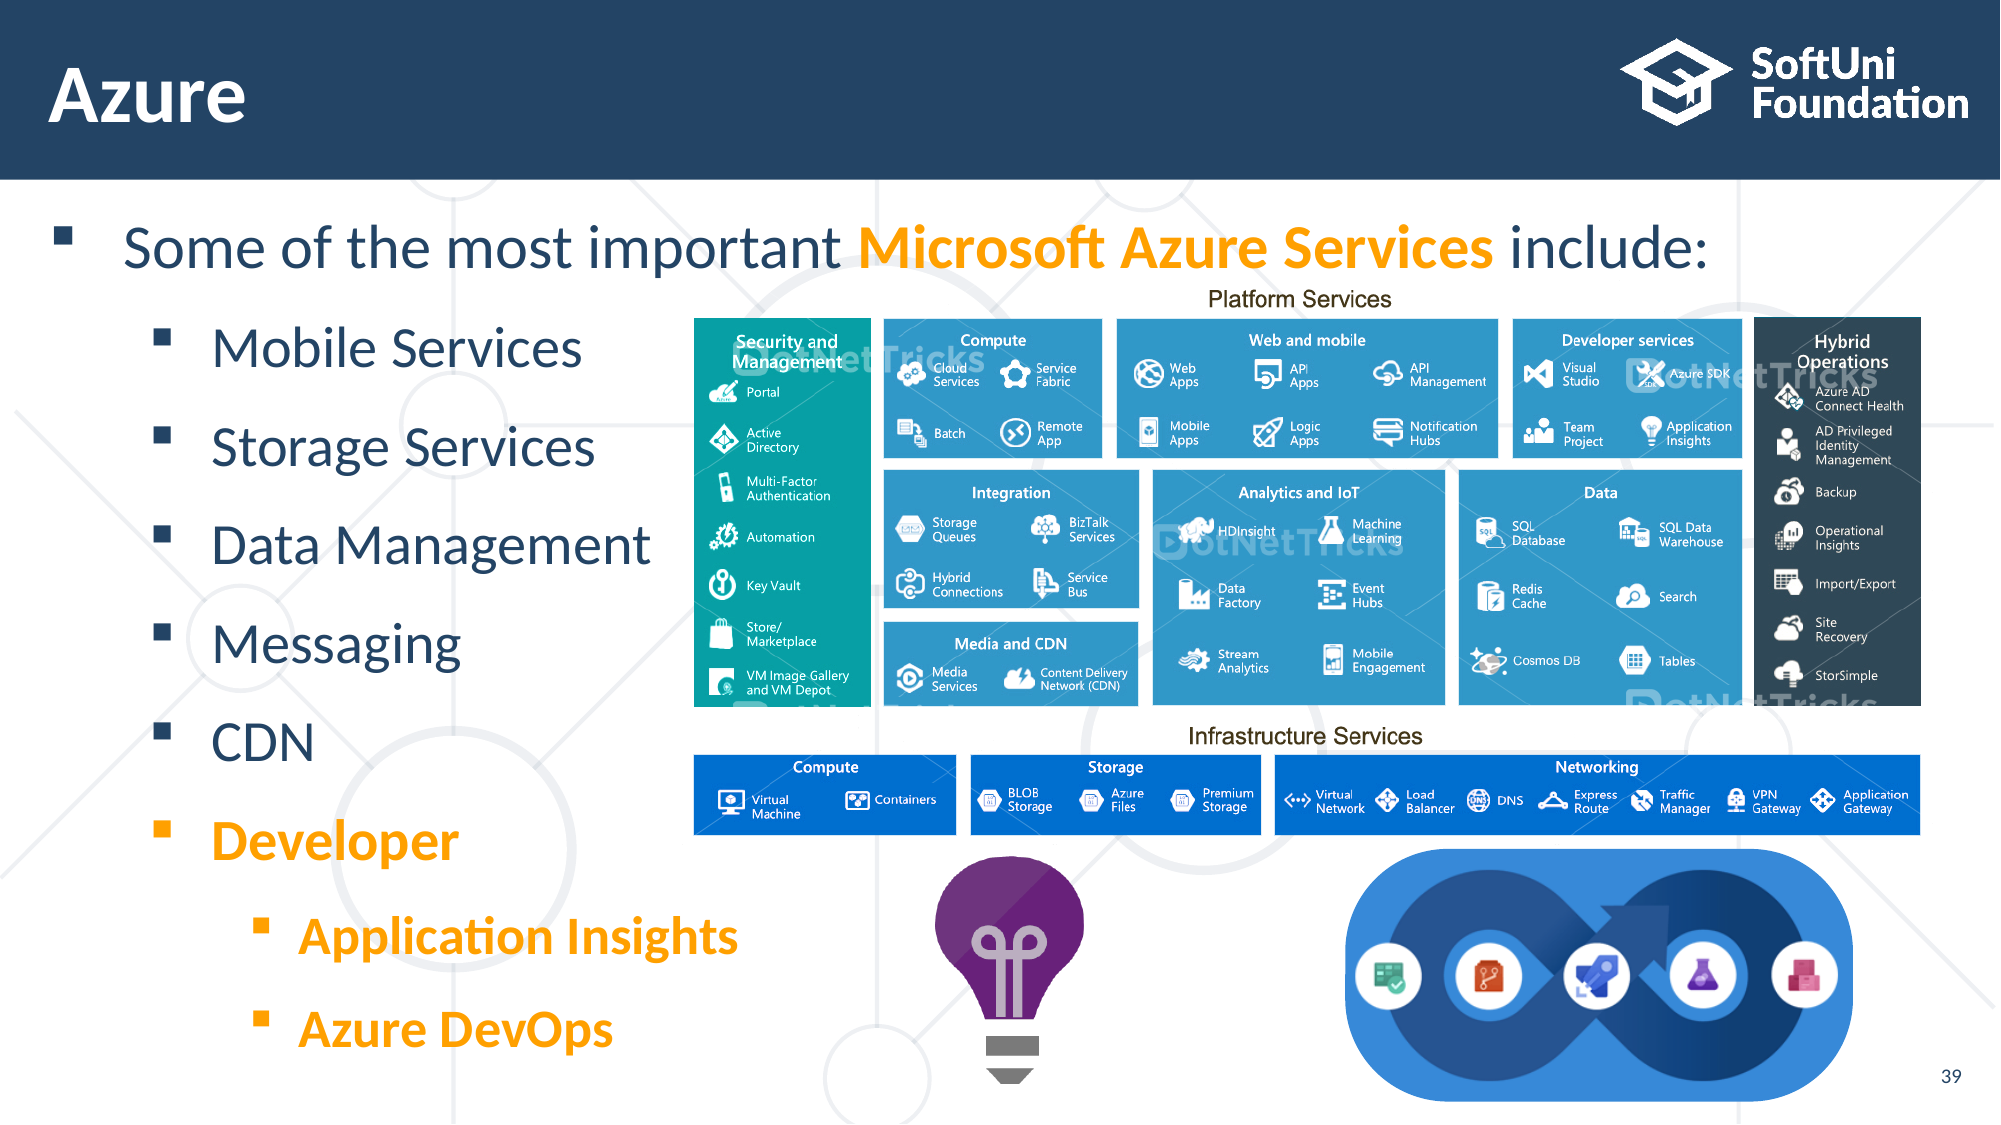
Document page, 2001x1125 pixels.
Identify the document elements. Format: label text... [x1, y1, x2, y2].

picture [1345, 848, 1854, 1102]
list Some of the most important Microsoft Azure Services include: Mobile Services Storage Services Data Management Messaging CDN Developer Application Insights Azure DevOps [31, 196, 1970, 1101]
slide_number 39 [1897, 1049, 1968, 1101]
picture [680, 280, 1933, 845]
title Azure [31, 16, 1591, 162]
picture [788, 855, 1229, 1087]
picture [1619, 38, 1968, 126]
